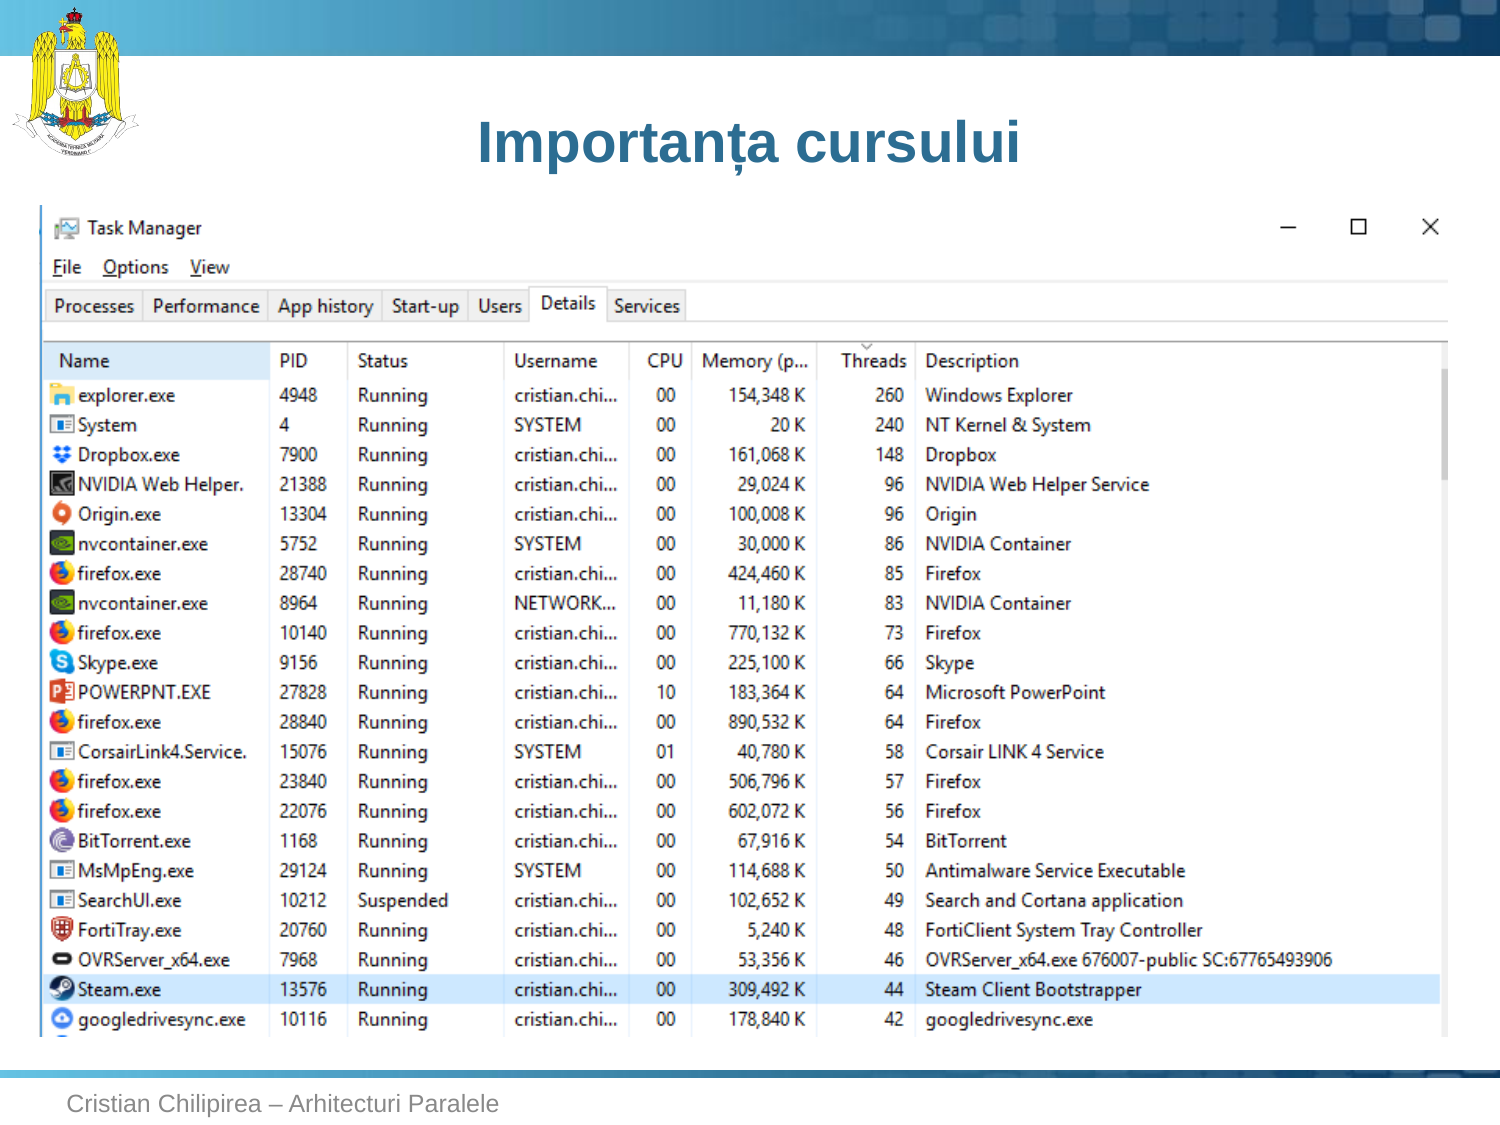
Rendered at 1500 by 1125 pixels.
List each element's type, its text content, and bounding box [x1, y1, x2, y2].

picture [0, 0, 1500, 156]
title Importanța cursului [51, 102, 1449, 178]
footer Cristian Chilipirea – Arhitecturi Paralele [51, 1083, 1157, 1125]
picture [39, 204, 1448, 1037]
picture [0, 1070, 1500, 1078]
